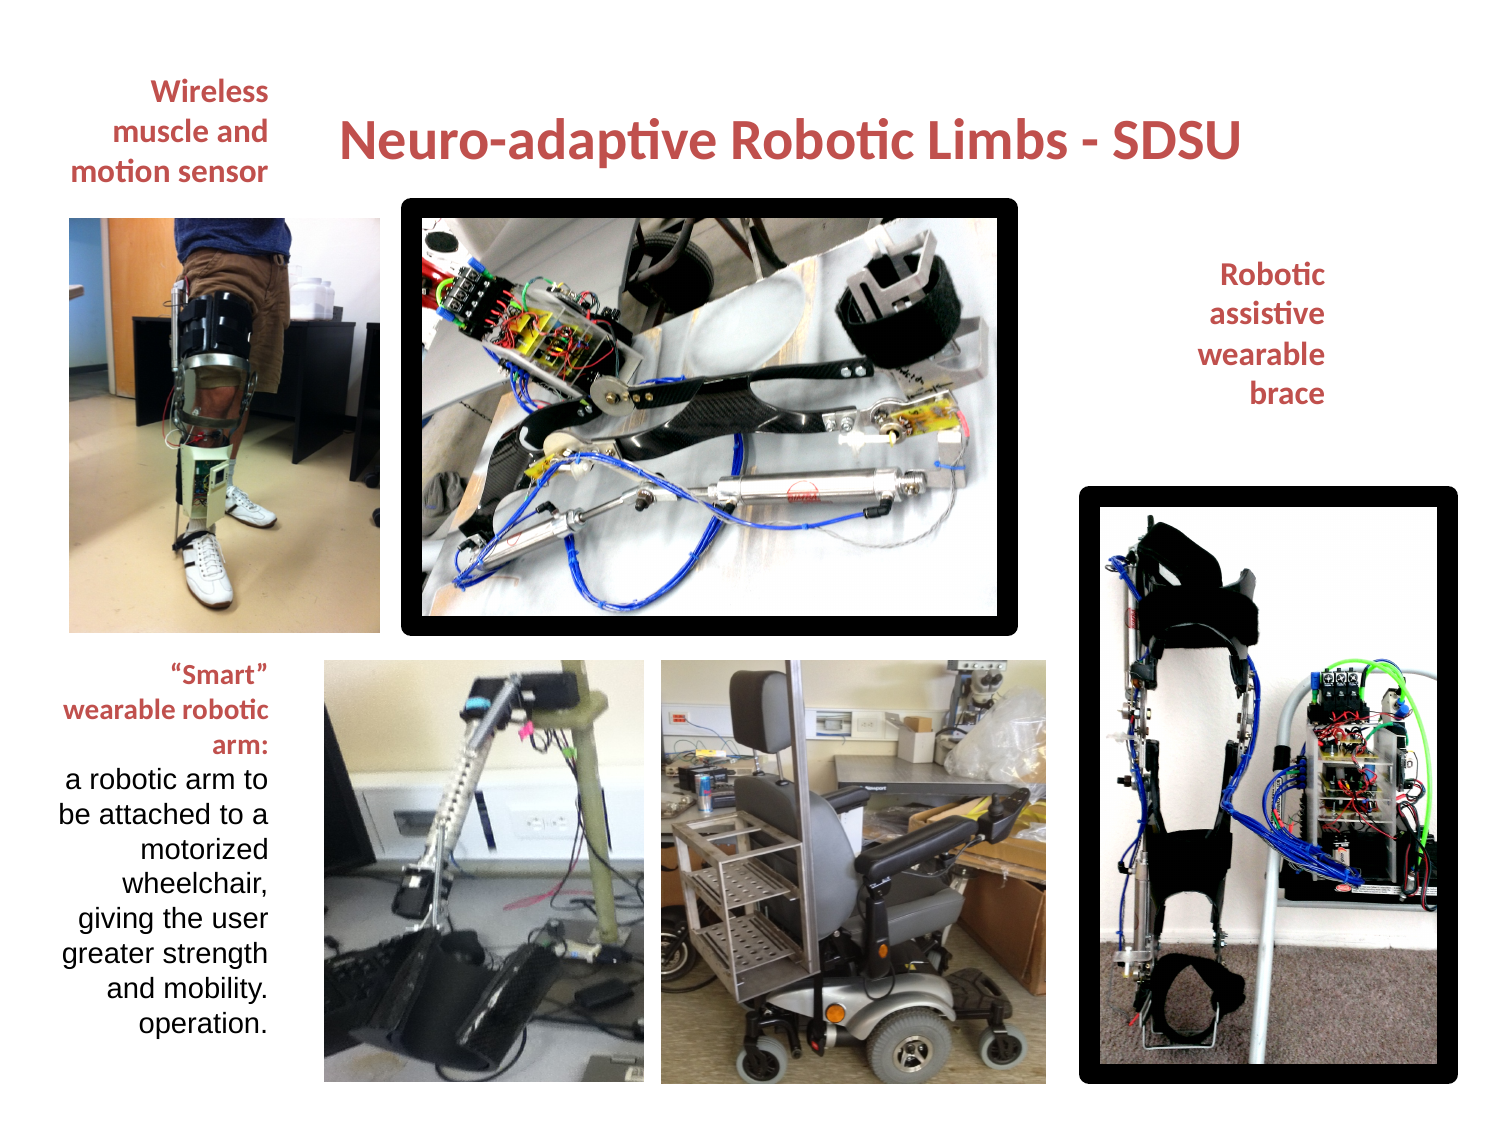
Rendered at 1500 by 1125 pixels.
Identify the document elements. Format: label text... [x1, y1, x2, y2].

picture [1099, 506, 1438, 1064]
text_box “Smart” wearable robotic arm: a robotic arm to be attached to a motorized wheelchair, giving the user greater strength and mobility. operation. [43, 647, 284, 1087]
picture [69, 218, 380, 634]
text_box Wireless muscle and motion sensor [43, 62, 284, 197]
picture [323, 660, 644, 1083]
picture [421, 218, 997, 616]
picture [660, 660, 1047, 1084]
text_box Neuro-adaptive Robotic Limbs - SDSU [284, 93, 1438, 179]
text_box Robotic assistive wearable brace [1099, 244, 1341, 419]
